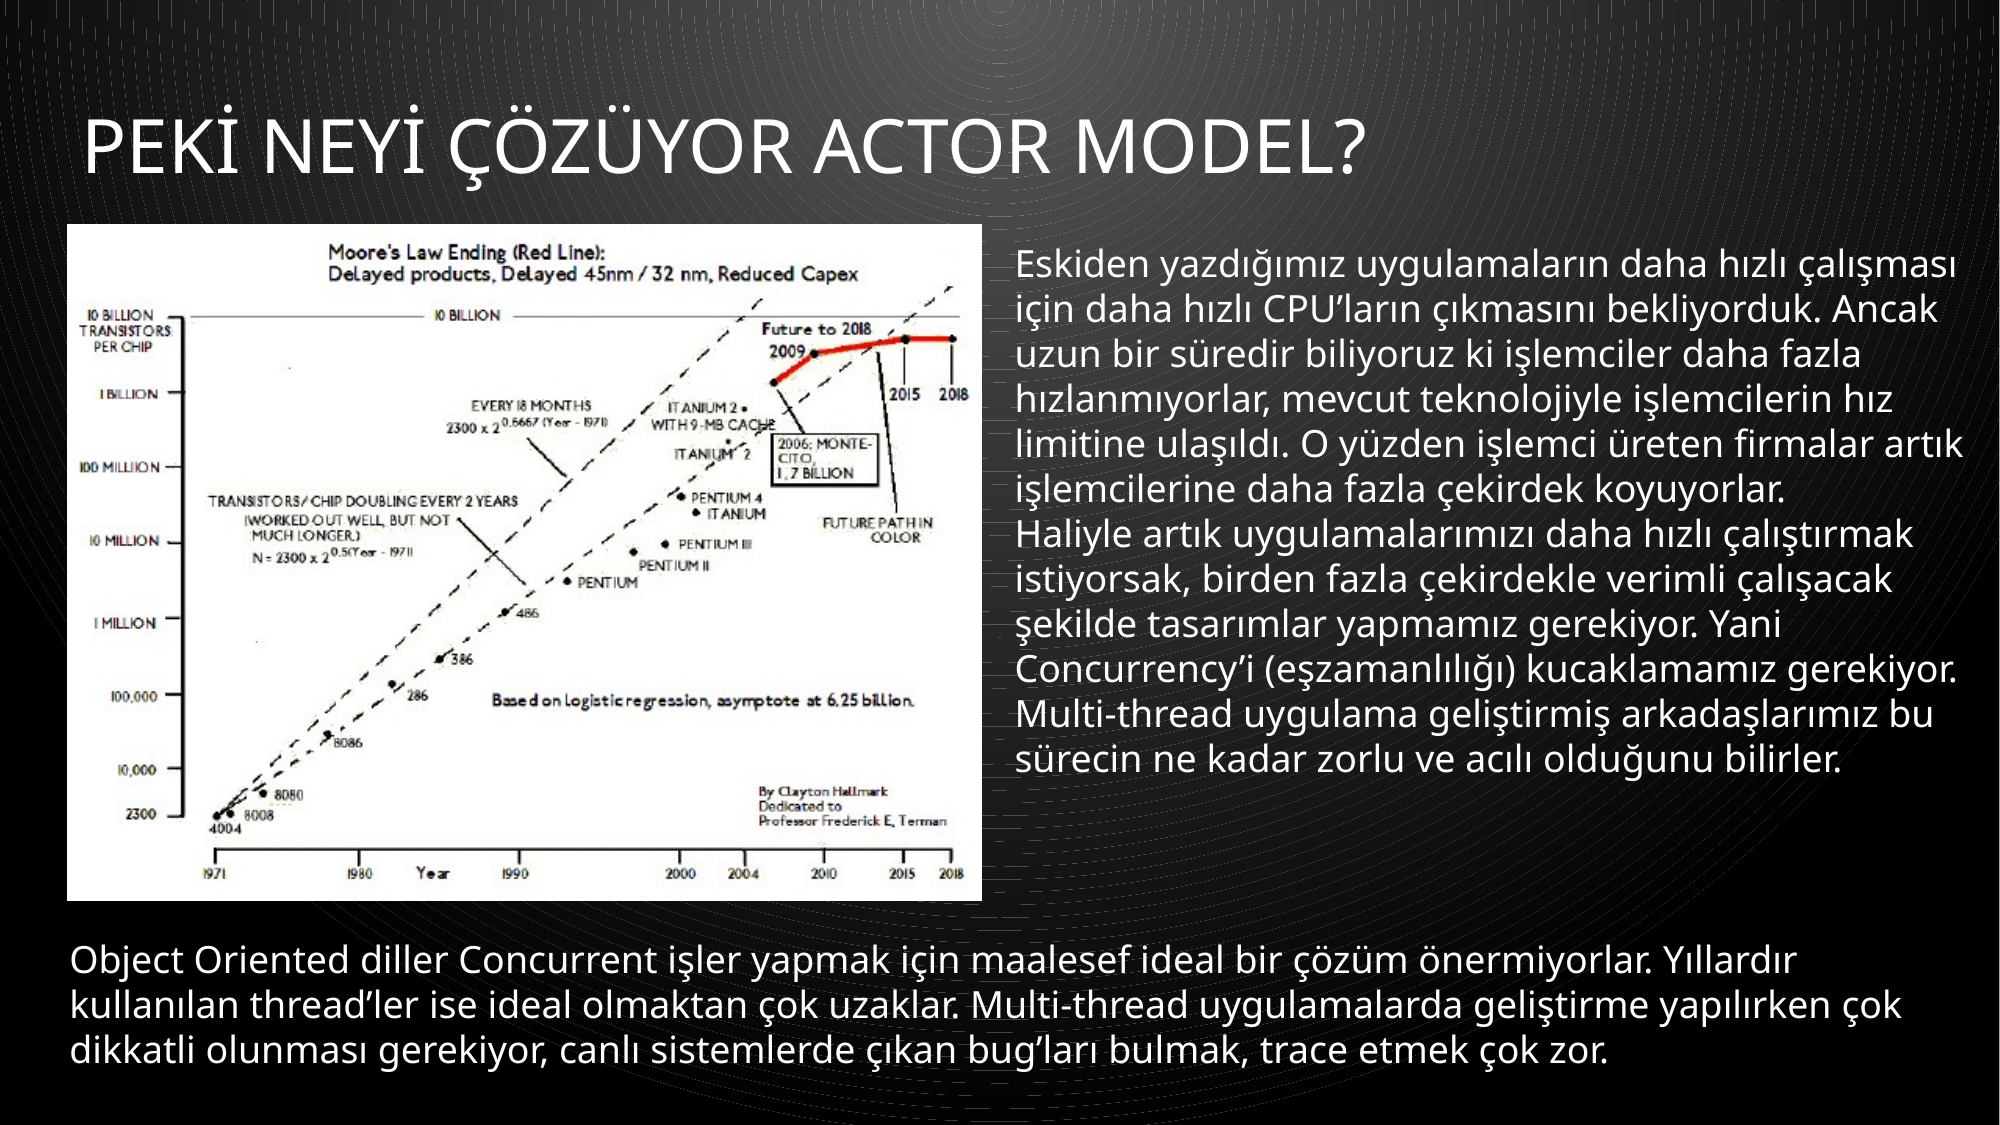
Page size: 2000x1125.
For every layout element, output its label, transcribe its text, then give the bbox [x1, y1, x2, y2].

picture [67, 223, 982, 901]
text_box Object Oriented diller Concurrent işler yapmak için maalesef ideal bir çözüm önermiyorlar. Yıllardır kullanılan thread’ler ise ideal olmaktan çok uzaklar. Multi-thread uygulamalarda geliştirme yapılırken çok dikkatli olunması gerekiyor, canlı sistemlerde çıkan bug’ları bulmak, trace etmek çok zor. [54, 928, 1945, 1079]
title Peki Neyi Çözüyor Actor Model? [66, 19, 1467, 268]
text_box Eskiden yazdığımız uygulamaların daha hızlı çalışması için daha hızlı CPU’ların çıkmasını bekliyorduk. Ancak uzun bir süredir biliyoruz ki işlemciler daha fazla hızlanmıyorlar, mevcut teknolojiyle işlemcilerin hız limitine ulaşıldı. O yüzden işlemci üreten firmalar artık işlemcilerine daha fazla çekirdek koyuyorlar. Haliyle artık uygulamalarımızı daha hızlı çalıştırmak istiyorsak, birden fazla çekirdekle verimli çalışacak şekilde tasarımlar yapmamız gerekiyor. Yani Concurrency’i (eşzamanlılığı) kucaklamamız gerekiyor. Multi-thread uygulama geliştirmiş arkadaşlarımız bu sürecin ne kadar zorlu ve acılı olduğunu bilirler. [999, 232, 1981, 788]
